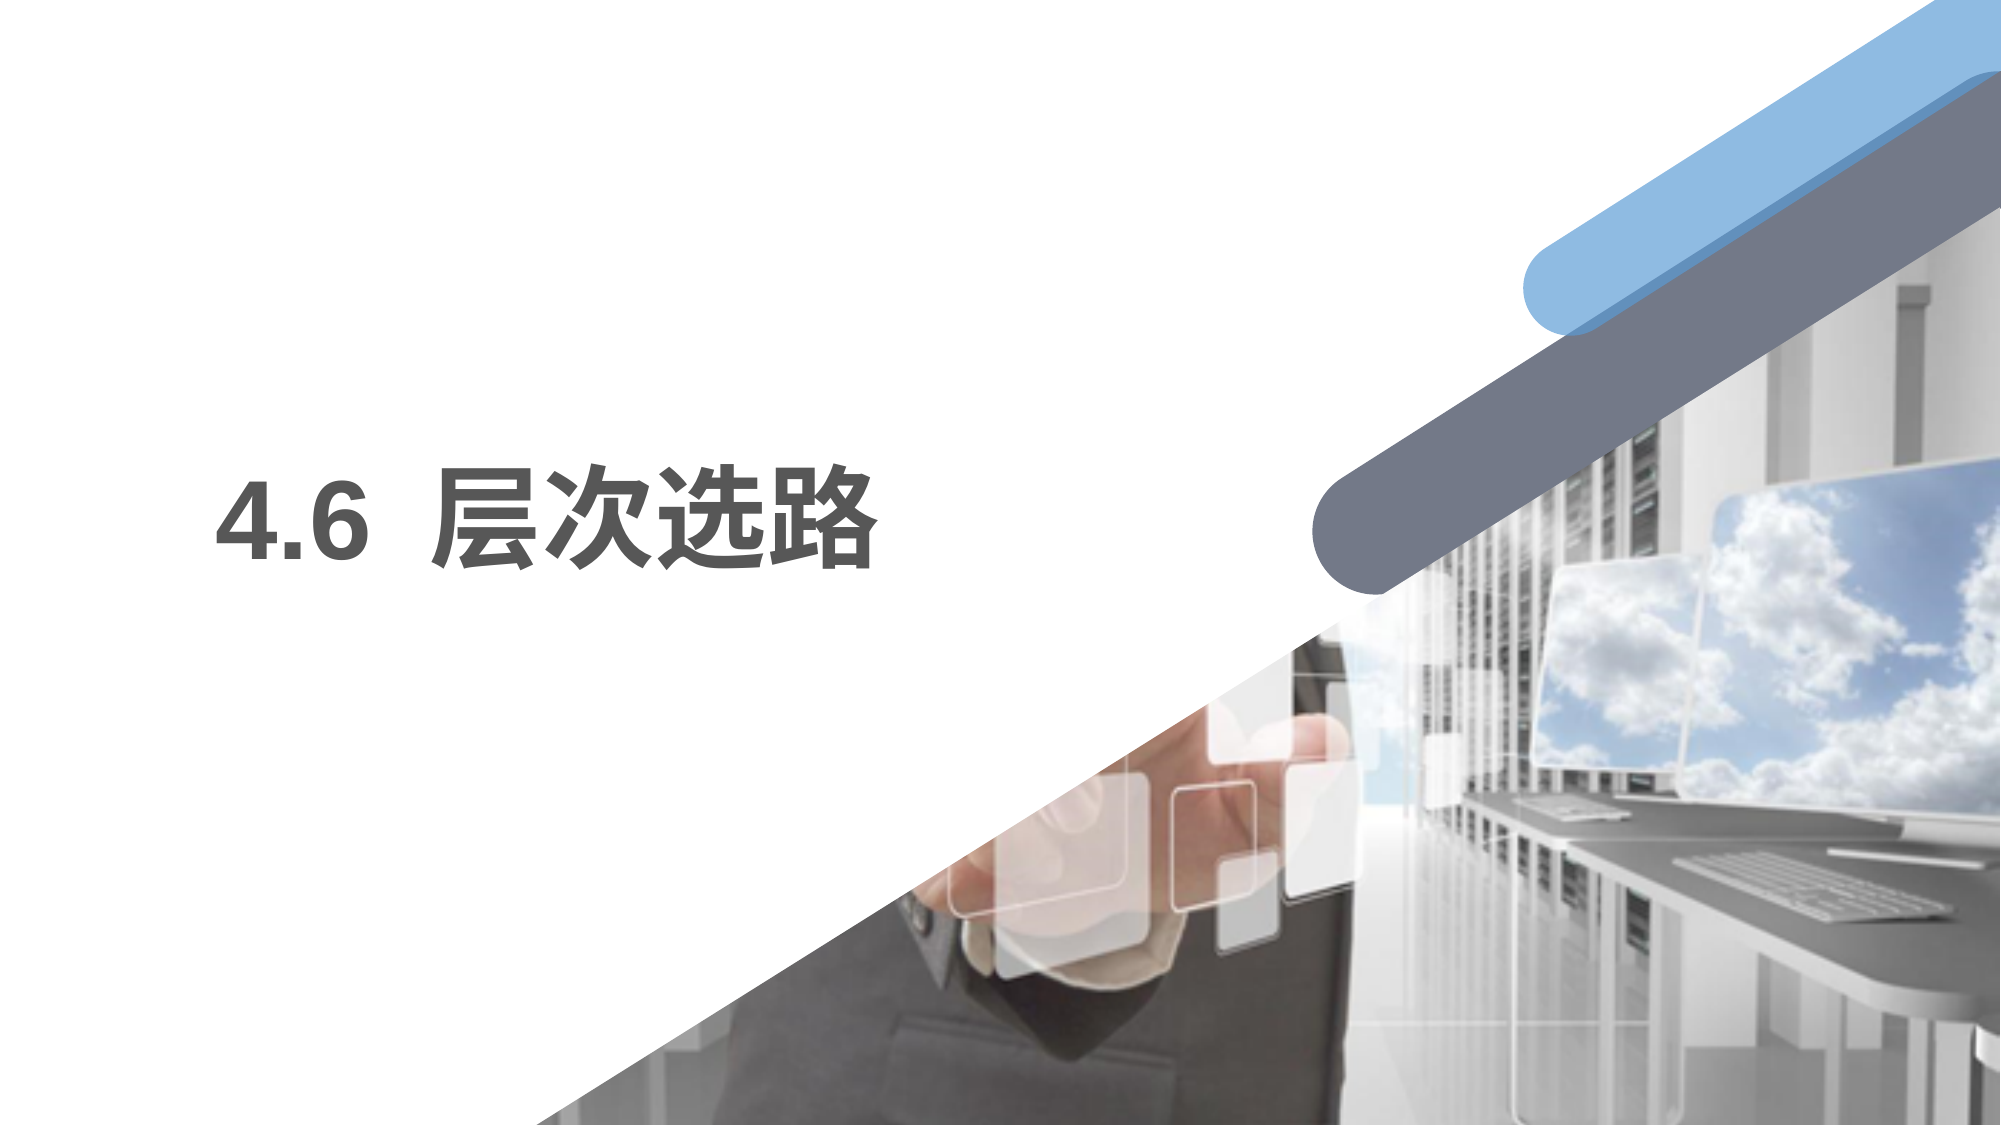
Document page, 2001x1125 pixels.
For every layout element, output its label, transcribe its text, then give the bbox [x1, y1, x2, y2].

text_box 4.6 层次选路 [200, 439, 971, 589]
text_box [534, 205, 2000, 1125]
